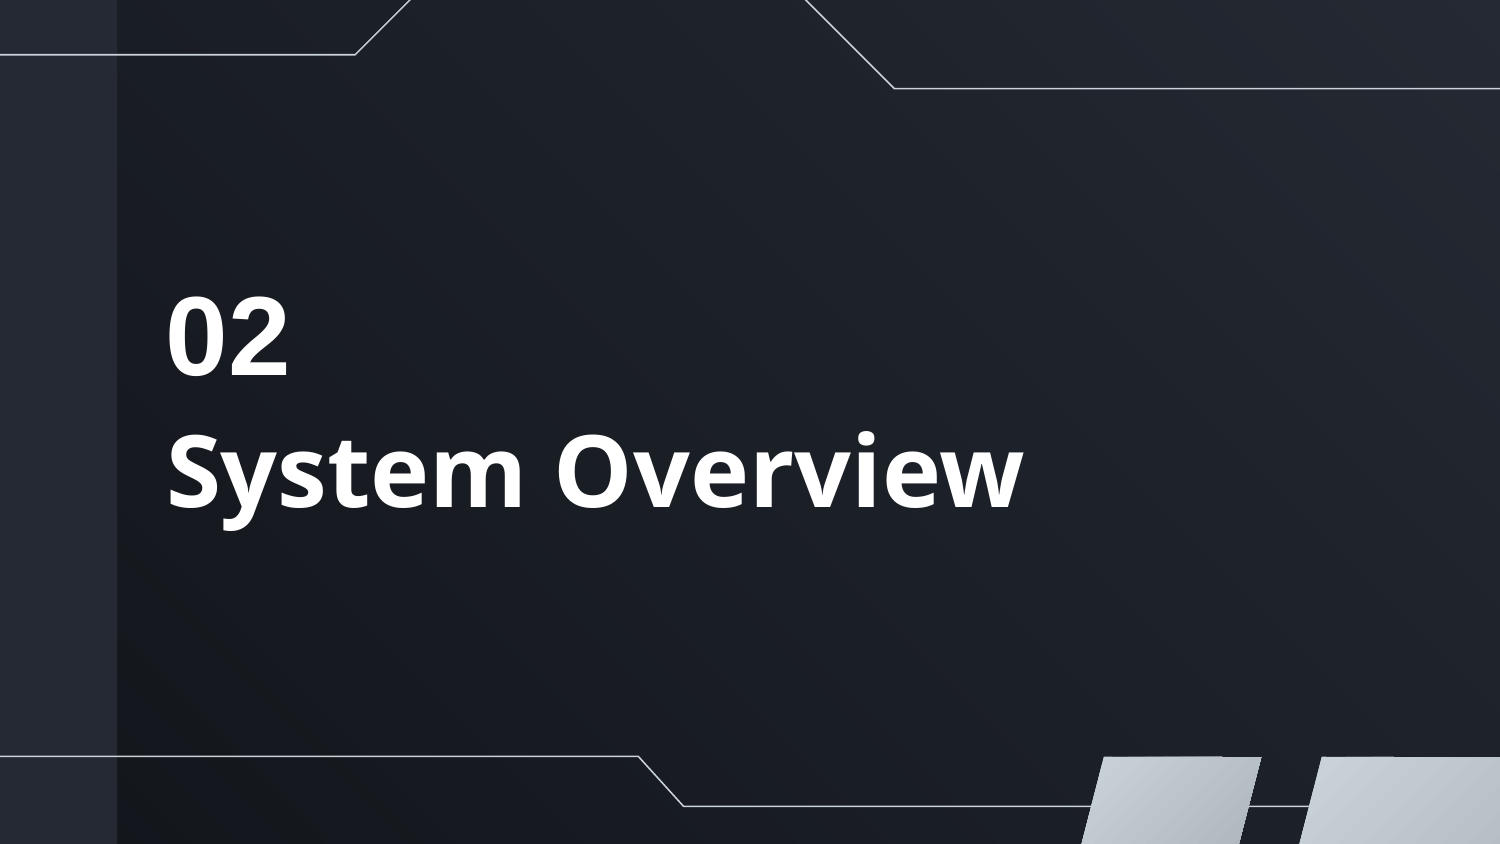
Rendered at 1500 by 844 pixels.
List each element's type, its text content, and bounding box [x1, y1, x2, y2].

title System Overview [151, 393, 1417, 488]
text_box 02 [150, 255, 350, 406]
